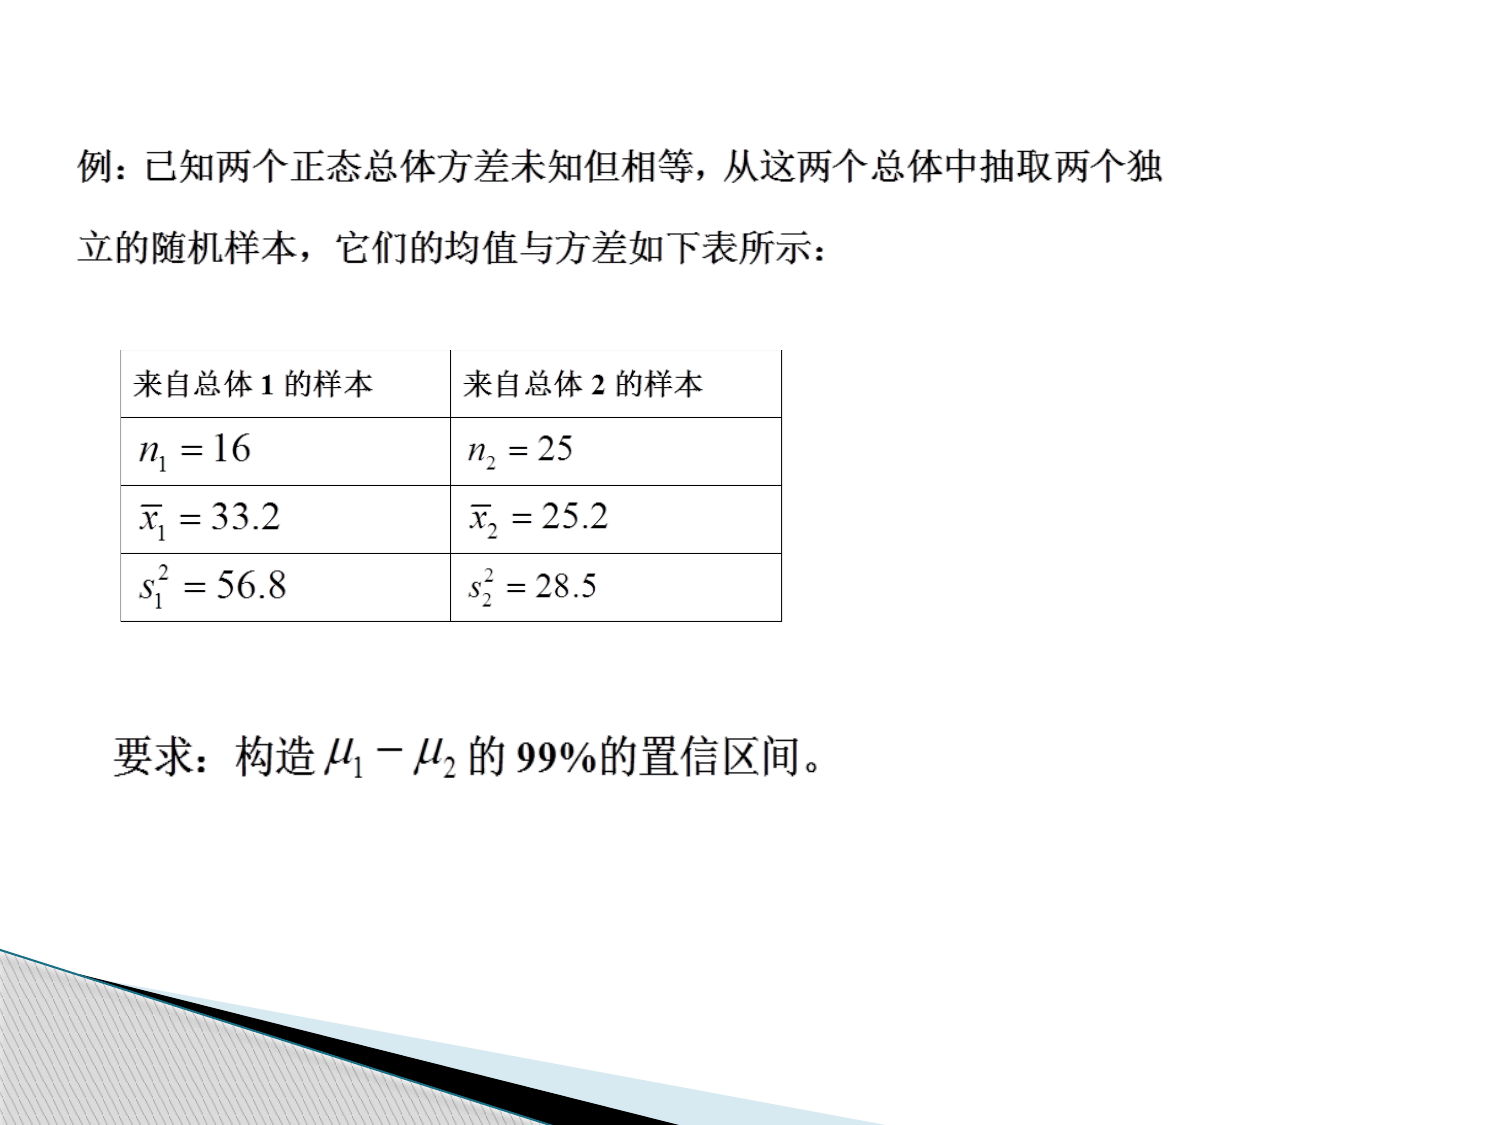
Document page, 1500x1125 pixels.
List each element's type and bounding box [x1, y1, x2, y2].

picture [120, 349, 795, 630]
picture [111, 699, 833, 803]
picture [76, 125, 1164, 289]
